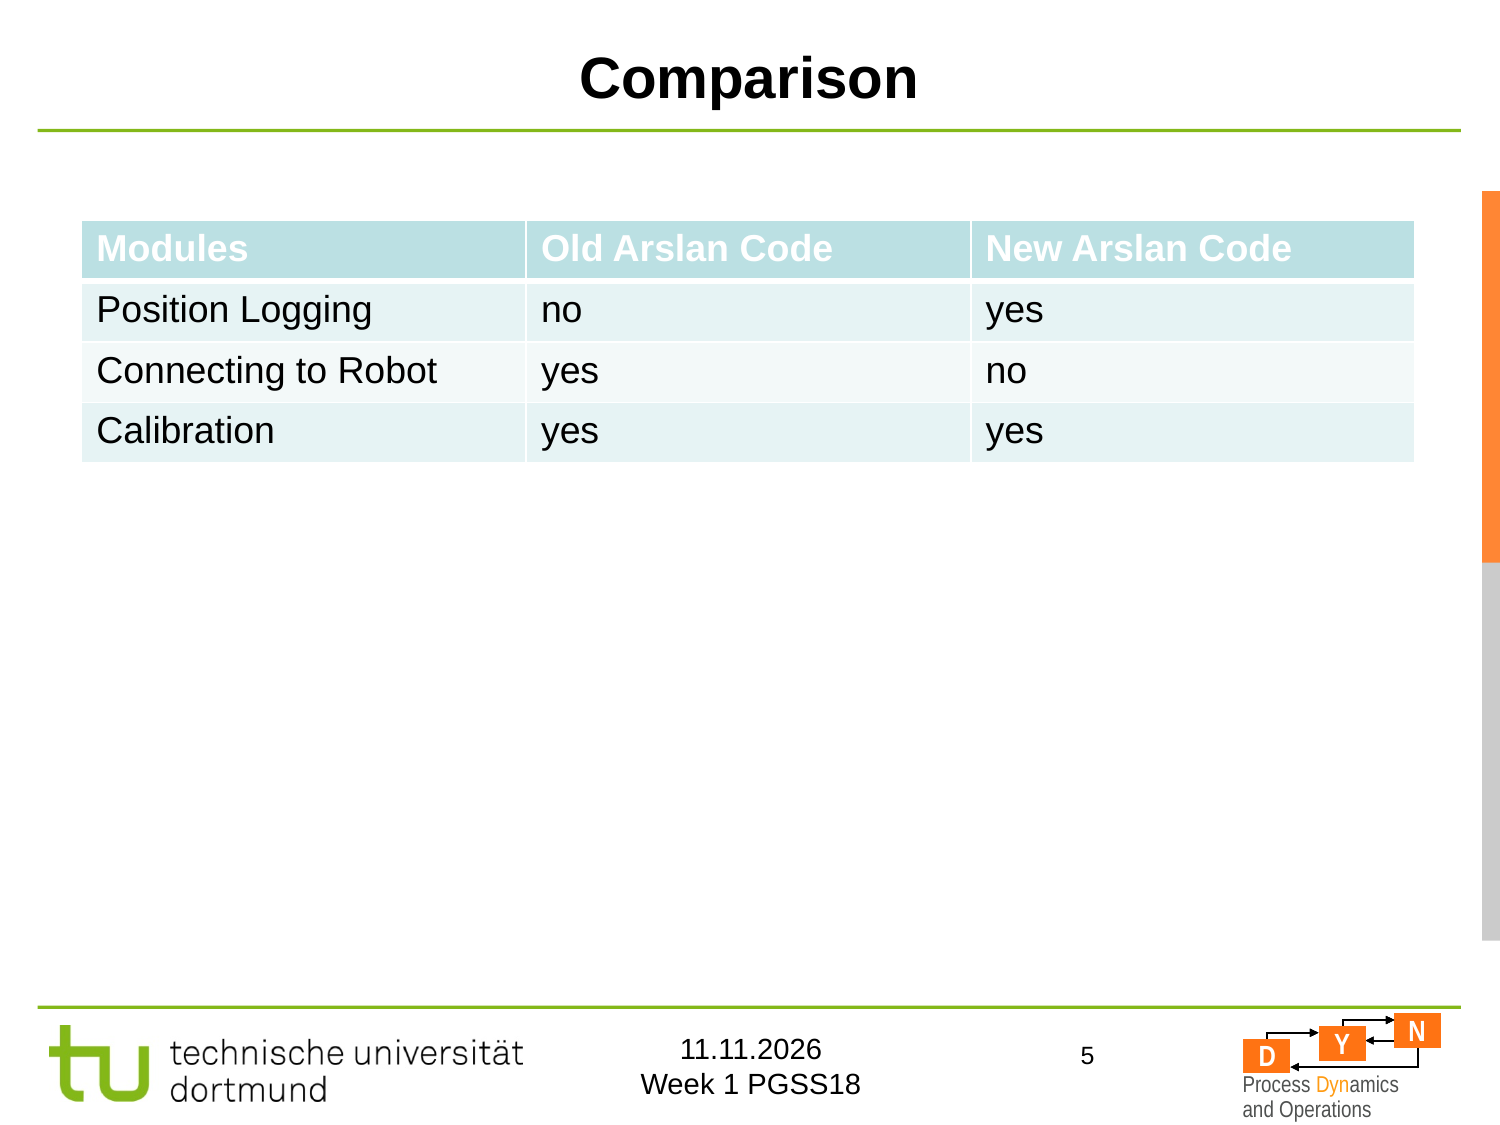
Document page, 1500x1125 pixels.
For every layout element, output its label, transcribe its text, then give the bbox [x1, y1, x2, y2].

table_cell Position Logging [82, 284, 525, 341]
table_cell Connecting to Robot [82, 343, 525, 402]
title Comparison [81, 10, 1417, 141]
picture [49, 1025, 523, 1102]
table_header Modules [82, 221, 525, 278]
table_cell no [527, 284, 970, 341]
table_cell yes [972, 403, 1414, 462]
table_cell no [972, 343, 1414, 402]
table_header New Arslan Code [972, 221, 1414, 278]
table_cell yes [972, 284, 1414, 341]
table_cell Calibration [82, 403, 525, 462]
table_cell yes [527, 343, 970, 402]
table_cell yes [527, 403, 970, 462]
table_header Old Arslan Code [527, 221, 970, 278]
slide_number 5 [906, 1031, 1095, 1107]
